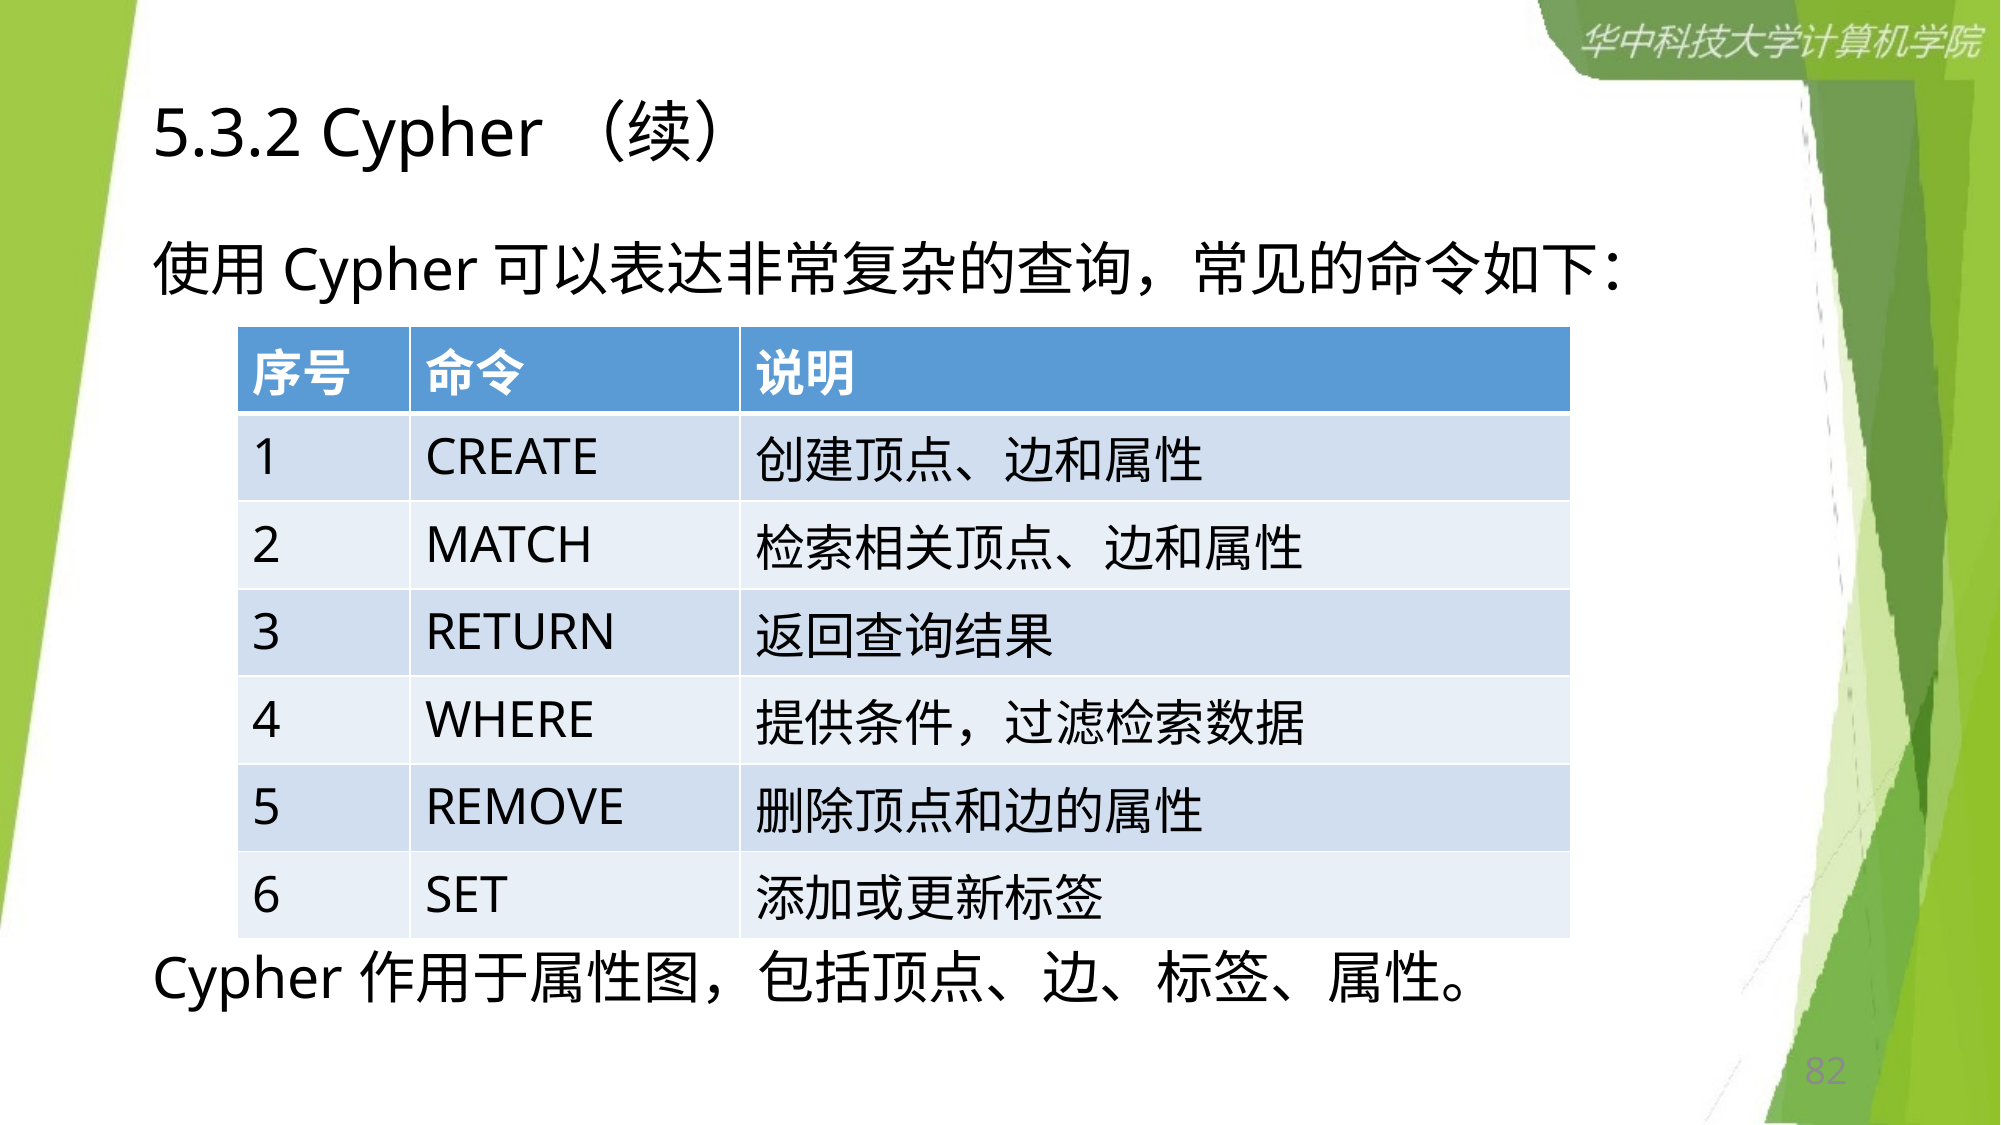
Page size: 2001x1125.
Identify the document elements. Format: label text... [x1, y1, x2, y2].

table_cell 返回查询结果 [741, 590, 1570, 675]
table_cell 6 [238, 852, 409, 908]
table_cell 4 [238, 677, 409, 763]
table_cell CREATE [411, 416, 739, 500]
table_cell 提供条件，过滤检索数据 [741, 677, 1570, 763]
table_cell WHERE [411, 677, 739, 763]
table_cell 3 [238, 590, 409, 675]
table_header 序号 [238, 327, 409, 411]
table_header 说明 [741, 327, 1570, 411]
table_cell 5 [238, 765, 409, 851]
title 5.3.2 Cypher（续） [137, 59, 1863, 210]
slide_number 82 [1412, 1042, 1863, 1103]
table_cell RETURN [411, 590, 739, 675]
table_cell REMOVE [411, 765, 739, 851]
table_cell 2 [238, 502, 409, 588]
table_header 命令 [411, 327, 739, 411]
picture [0, 0, 2001, 1125]
table_cell 添加或更新标签 [741, 852, 1570, 908]
table_cell 检索相关顶点、边和属性 [741, 502, 1570, 588]
table_cell 删除顶点和边的属性 [741, 765, 1570, 851]
table_cell 1 [238, 416, 409, 500]
table_cell 创建顶点、边和属性 [741, 416, 1570, 500]
text_box Cypher作用于属性图，包括顶点、边、标签、属性。 [137, 908, 1863, 1024]
list 使用Cypher可以表达非常复杂的查询，常见的命令如下： [137, 210, 1863, 326]
table_cell SET [411, 852, 739, 908]
table_cell MATCH [411, 502, 739, 588]
